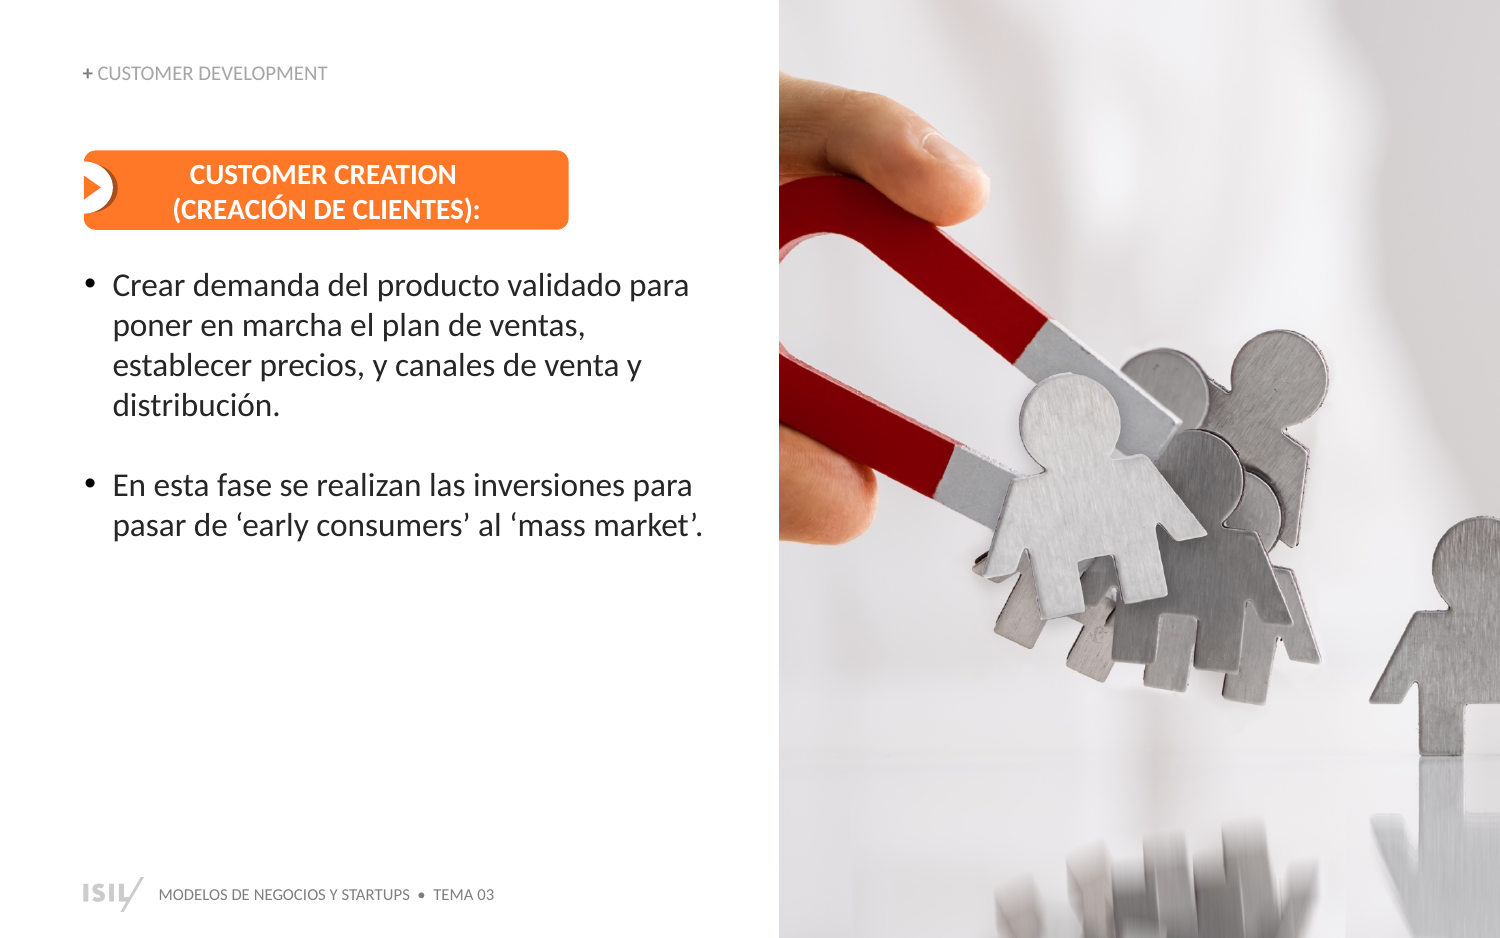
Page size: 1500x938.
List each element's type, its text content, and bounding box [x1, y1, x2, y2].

text_box + CUSTOMER DEVELOPMENT [82, 61, 721, 85]
picture [779, 0, 1500, 938]
text_box Crear demanda del producto validado para poner en marcha el plan de ventas, establecer precios, y canales de venta y distribución. En esta fase se realizan las inversiones para pasar de ‘early consumers’ al ‘mass market’. [82, 263, 721, 543]
text_box CUSTOMER CREATION (CREACIÓN DE CLIENTES): [84, 150, 569, 230]
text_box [53, 161, 118, 214]
